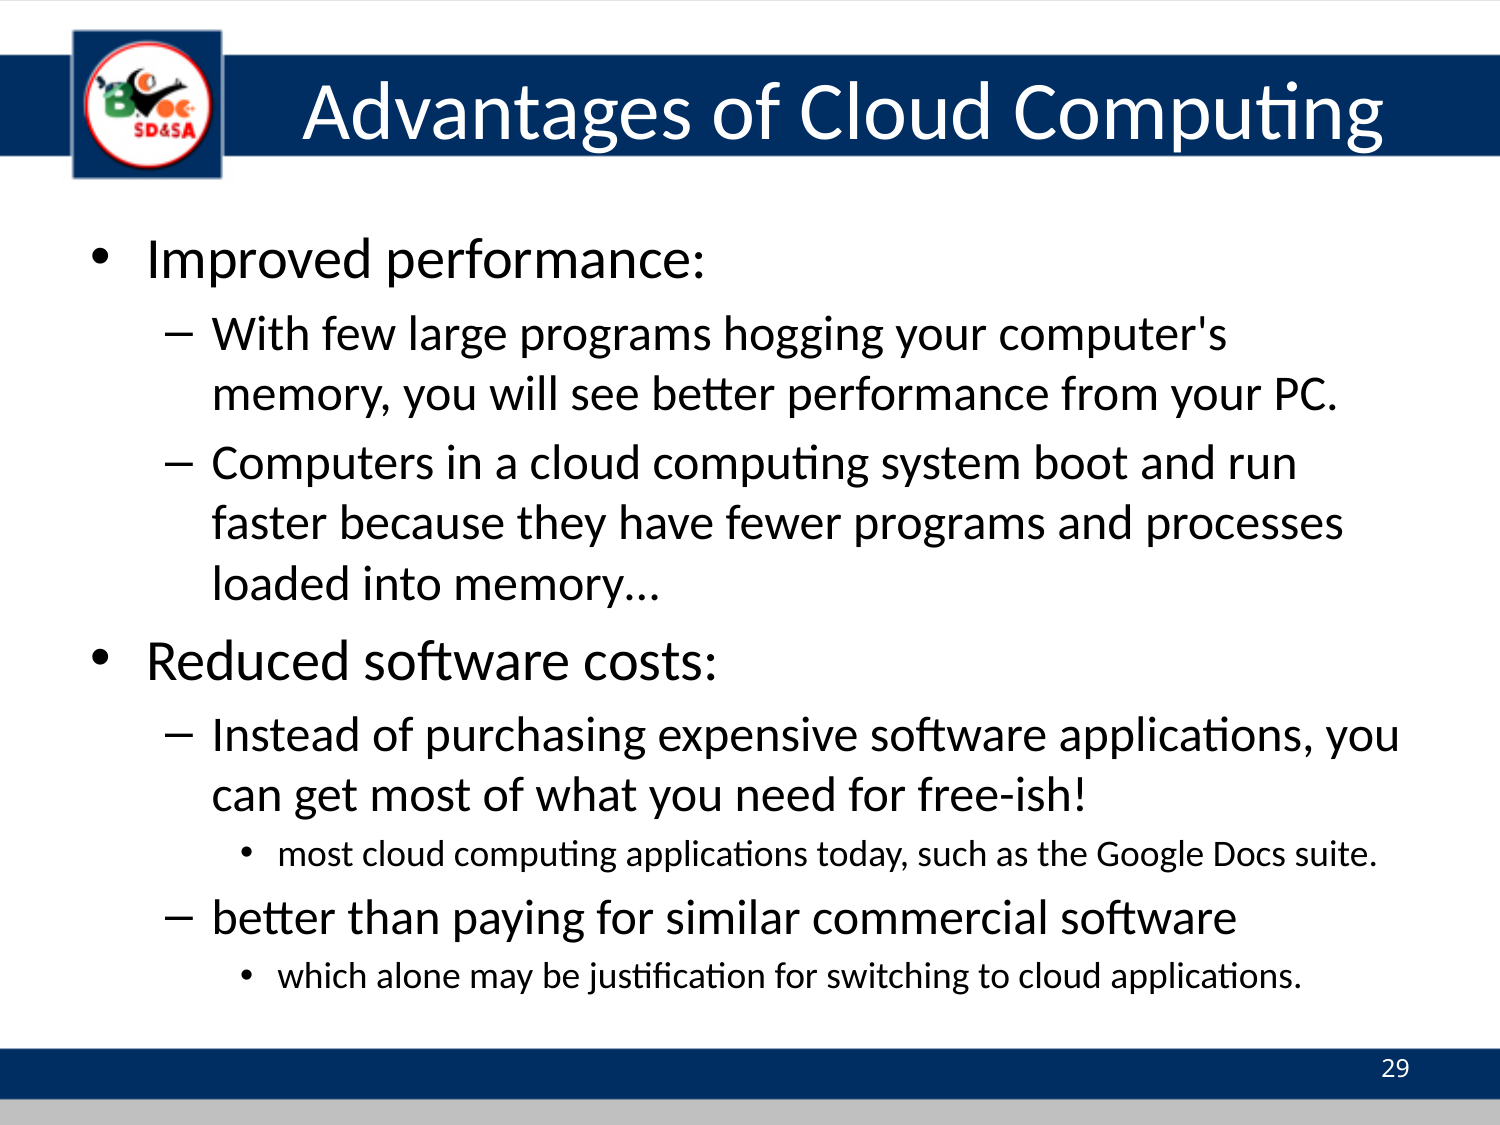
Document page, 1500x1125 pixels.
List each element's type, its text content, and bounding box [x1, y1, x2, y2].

slide_number 29 [1074, 1040, 1425, 1100]
picture [0, 0, 1500, 1125]
list Improved performance: With few large programs hogging your computer's memory, you will see better performance from your PC. Computers in a cloud computing system boot and run faster because they have fewer programs and processes loaded into memory… Reduced software costs: Instead of purchasing expensive software applications, you can get most of what you need for free-ish! most cloud computing applications today, such as the Google Docs suite. better than paying for similar commercial software which alone may be justification for switching to cloud applications. [75, 212, 1425, 1005]
title Advantages of Cloud Computing [287, 12, 1475, 200]
